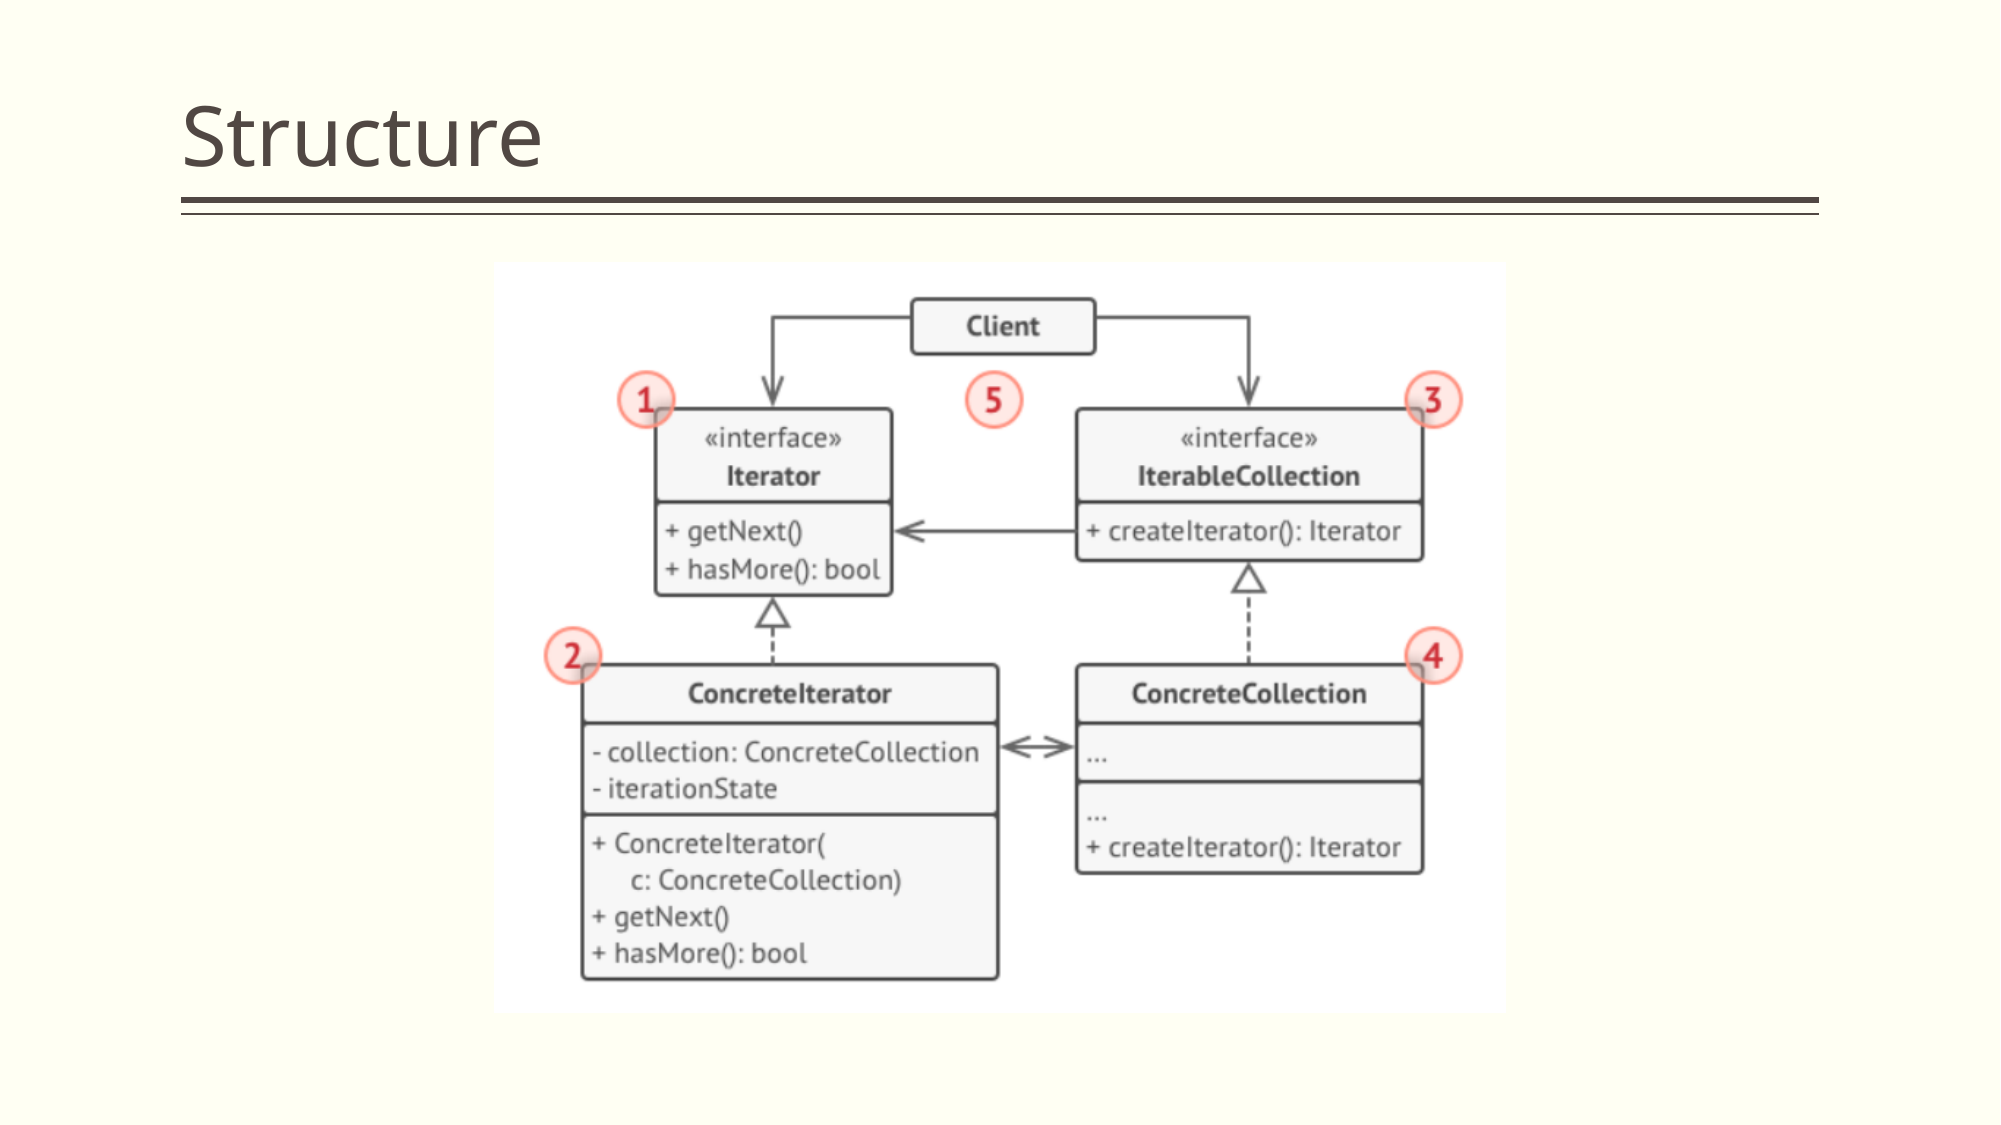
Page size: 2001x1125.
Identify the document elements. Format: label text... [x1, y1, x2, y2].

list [494, 262, 1506, 1013]
title Structure [181, 12, 1819, 193]
